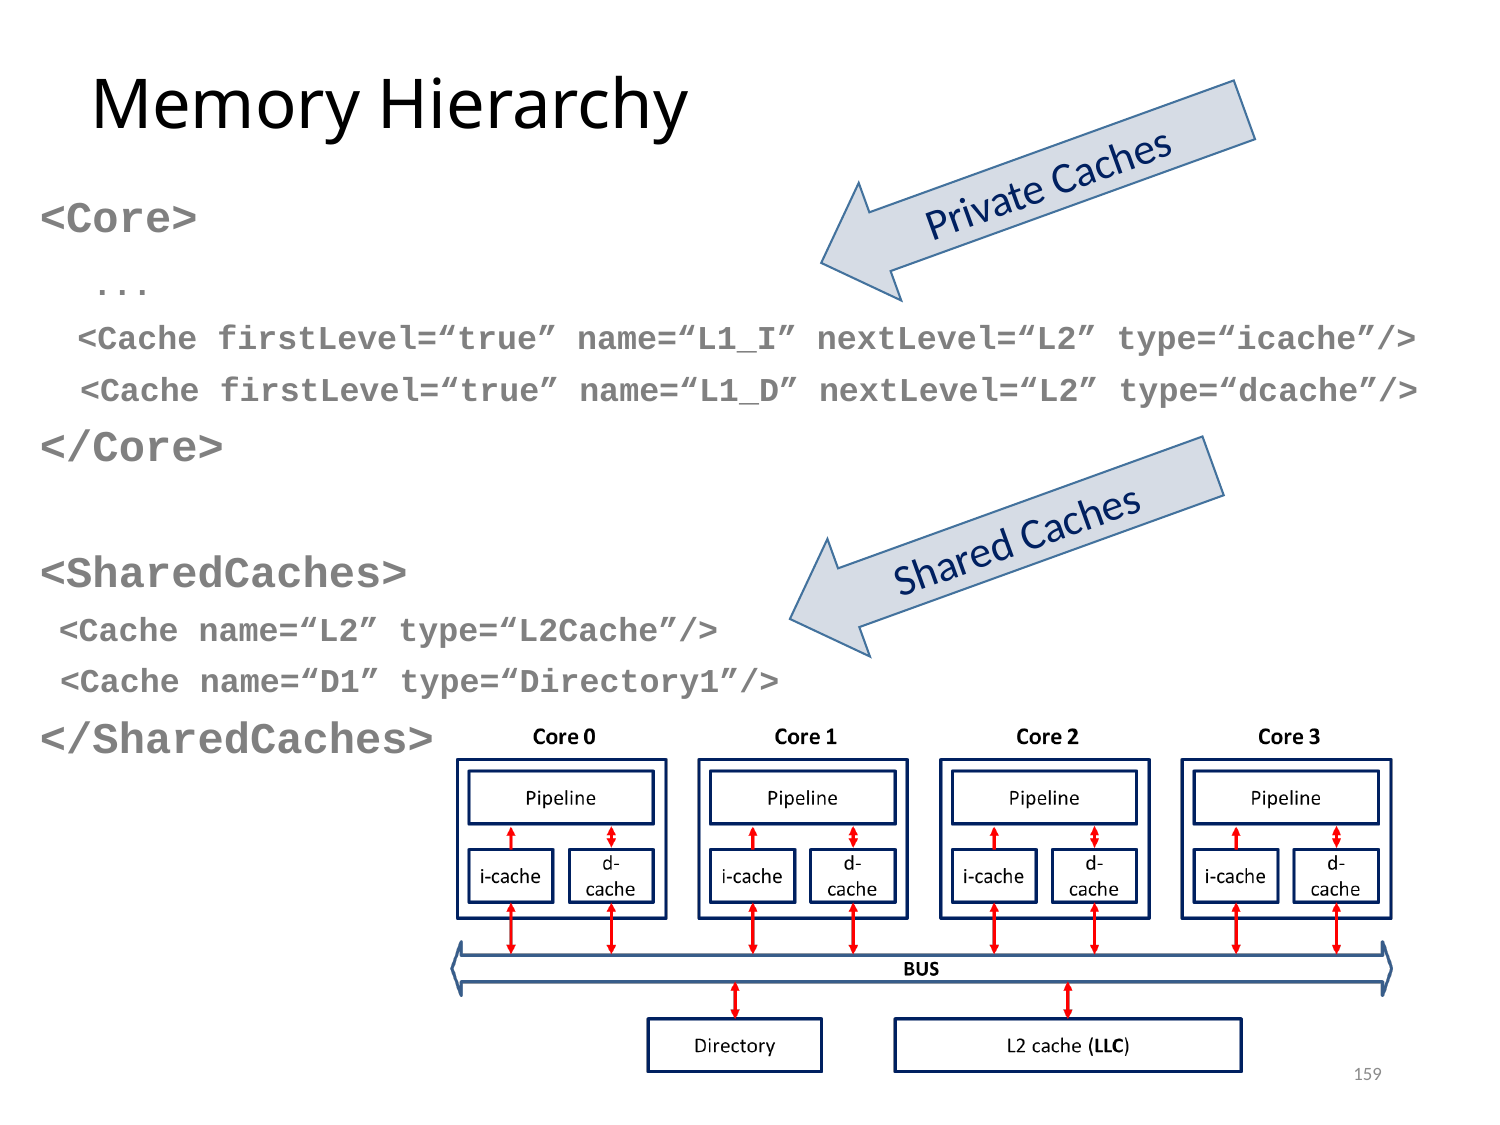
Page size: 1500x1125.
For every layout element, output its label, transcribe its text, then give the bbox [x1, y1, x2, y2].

text_box Private Caches [819, 79, 1257, 303]
list <Core> ... <Cache firstLevel=“true” name=“L1_I” nextLevel=“L2” type=“icache”/> <Cache firstLevel=“true” name=“L1_D” nextLevel=“L2” type=“dcache”/> </Core> <SharedCaches> <Cache name=“L2” type=“L2Cache”/> <Cache name=“D1” type=“Directory1”/> </SharedCaches> [24, 187, 1500, 1125]
title Memory Hierarchy [75, 12, 1425, 187]
slide_number 159 [1059, 1042, 1397, 1103]
text_box Shared Caches [788, 435, 1226, 659]
picture [449, 713, 1393, 1073]
